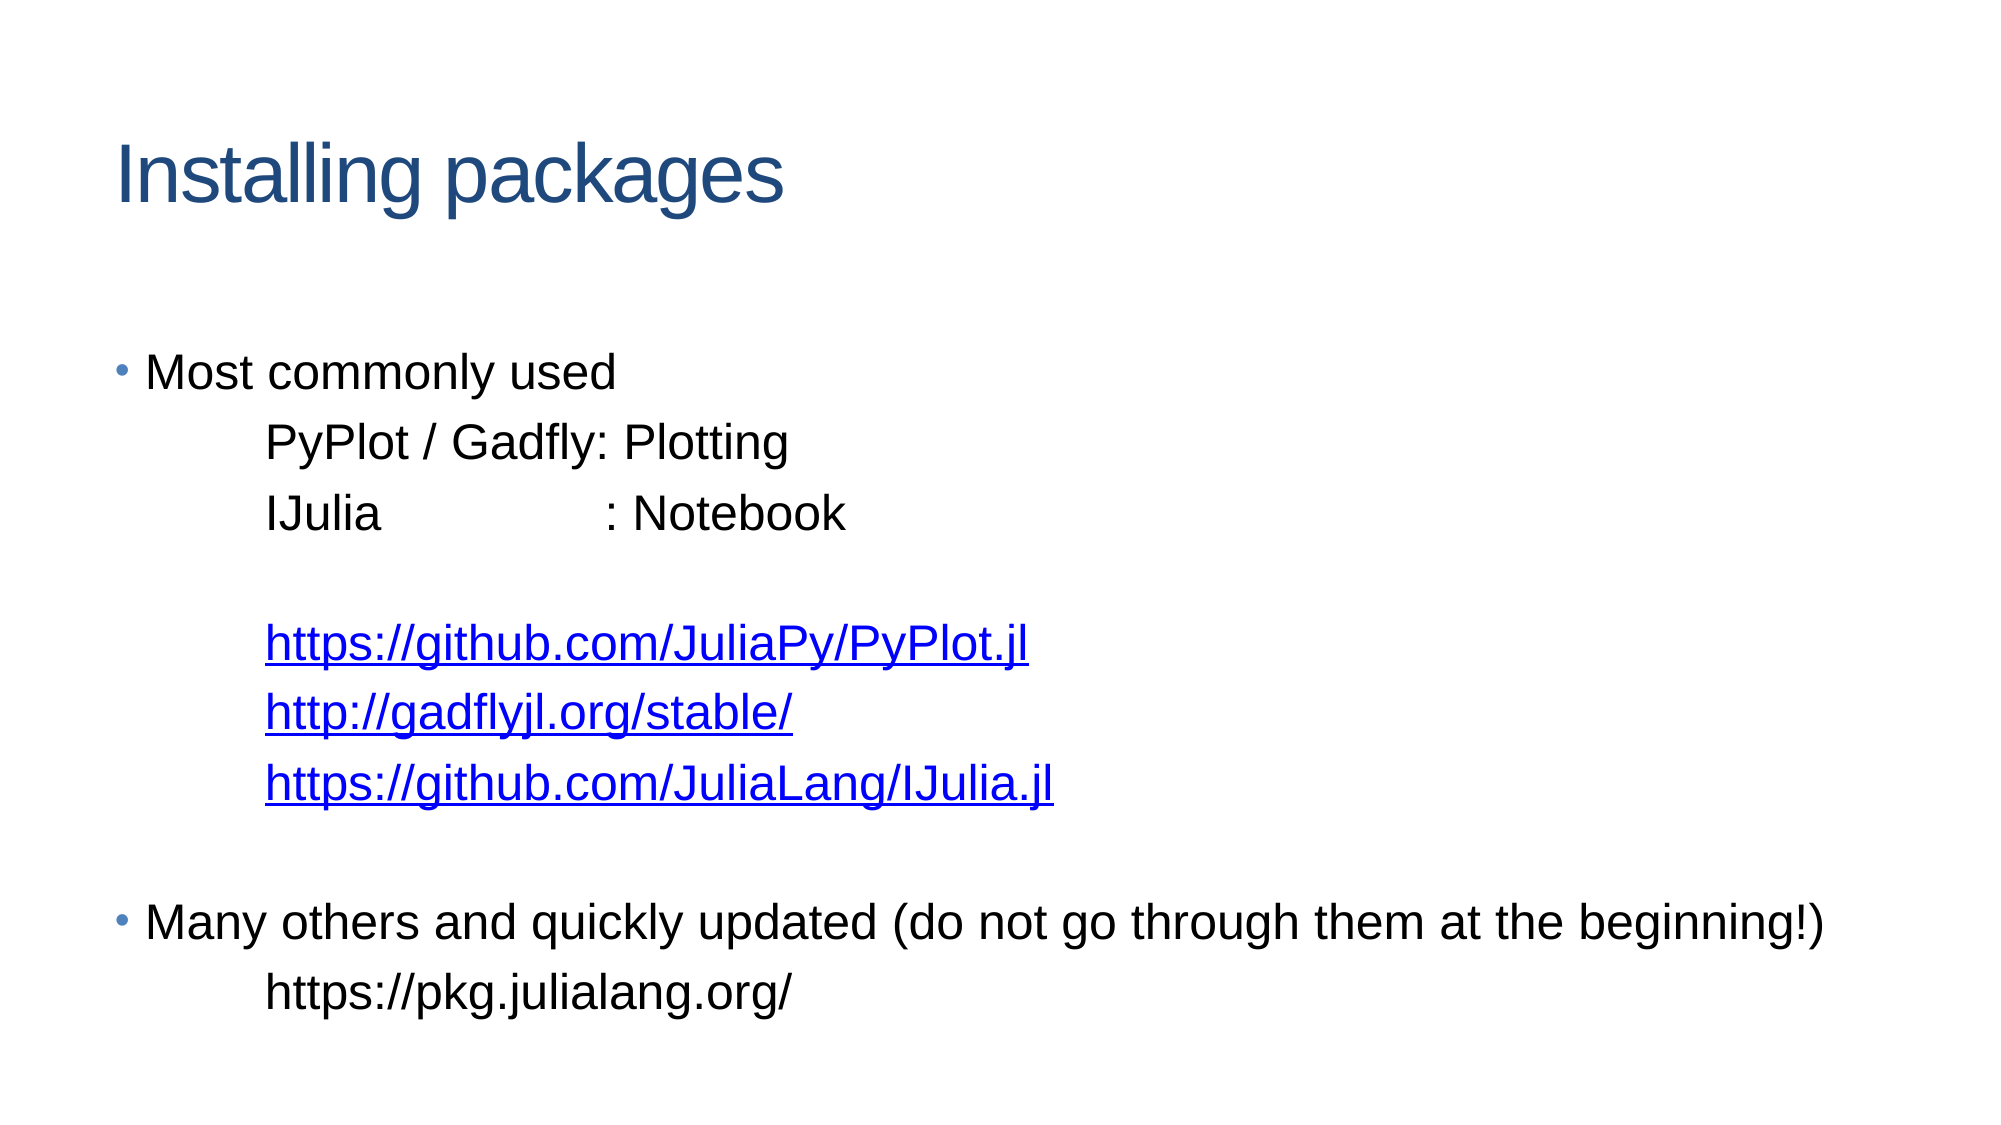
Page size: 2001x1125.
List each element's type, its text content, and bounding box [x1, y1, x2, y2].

list Most commonly used PyPlot / Gadfly: Plotting IJulia : Notebook https://github.com/JuliaPy/PyPlot.jl http://gadflyjl.org/stable/ https://github.com/JuliaLang/IJulia.jl Many others and quickly updated (do not go through them at the beginning!) https://pkg.julialang.org/ [99, 262, 1900, 1063]
title Installing packages [99, 87, 1900, 250]
